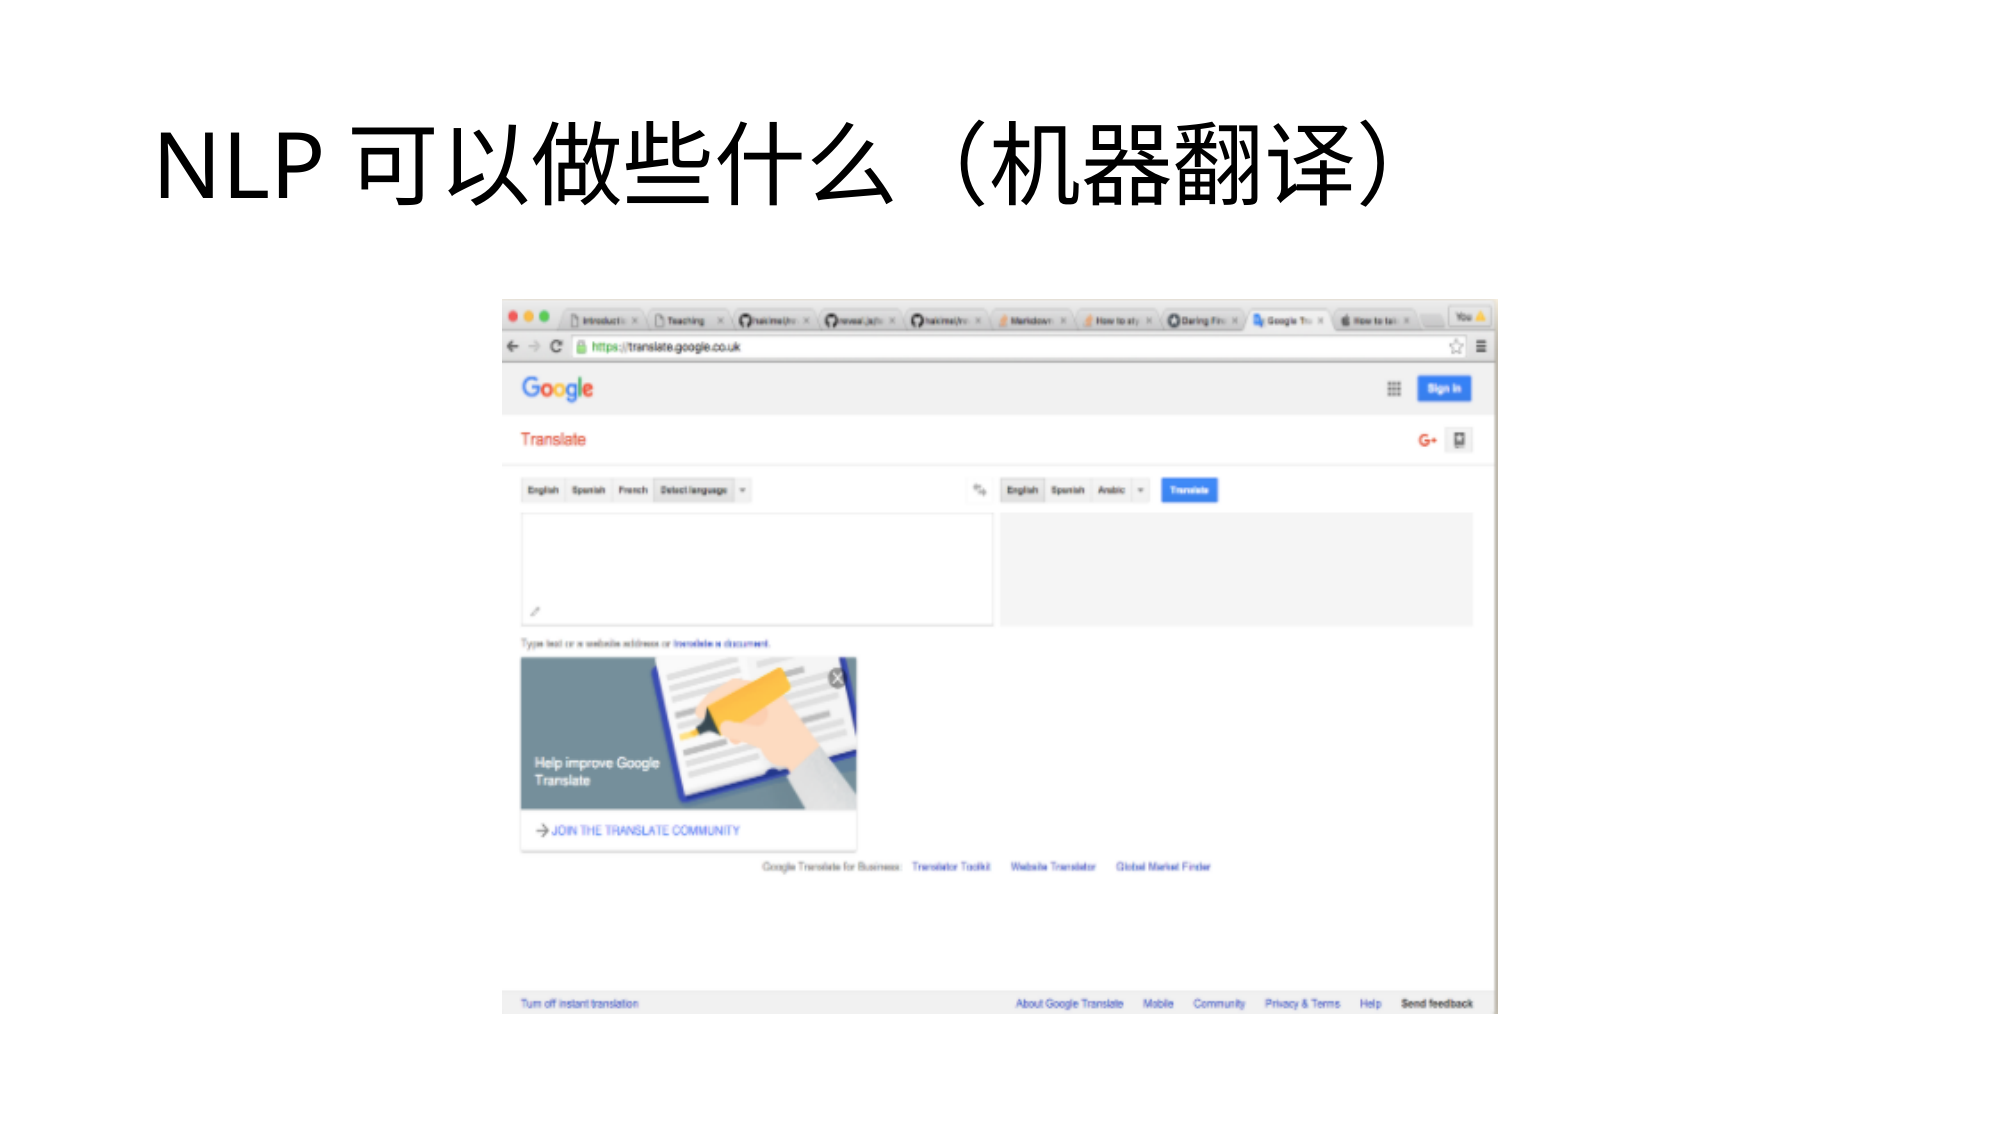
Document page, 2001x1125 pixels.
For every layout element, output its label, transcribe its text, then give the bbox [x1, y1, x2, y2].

title NLP可以做些什么（机器翻译） [137, 59, 1863, 278]
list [502, 299, 1498, 1014]
